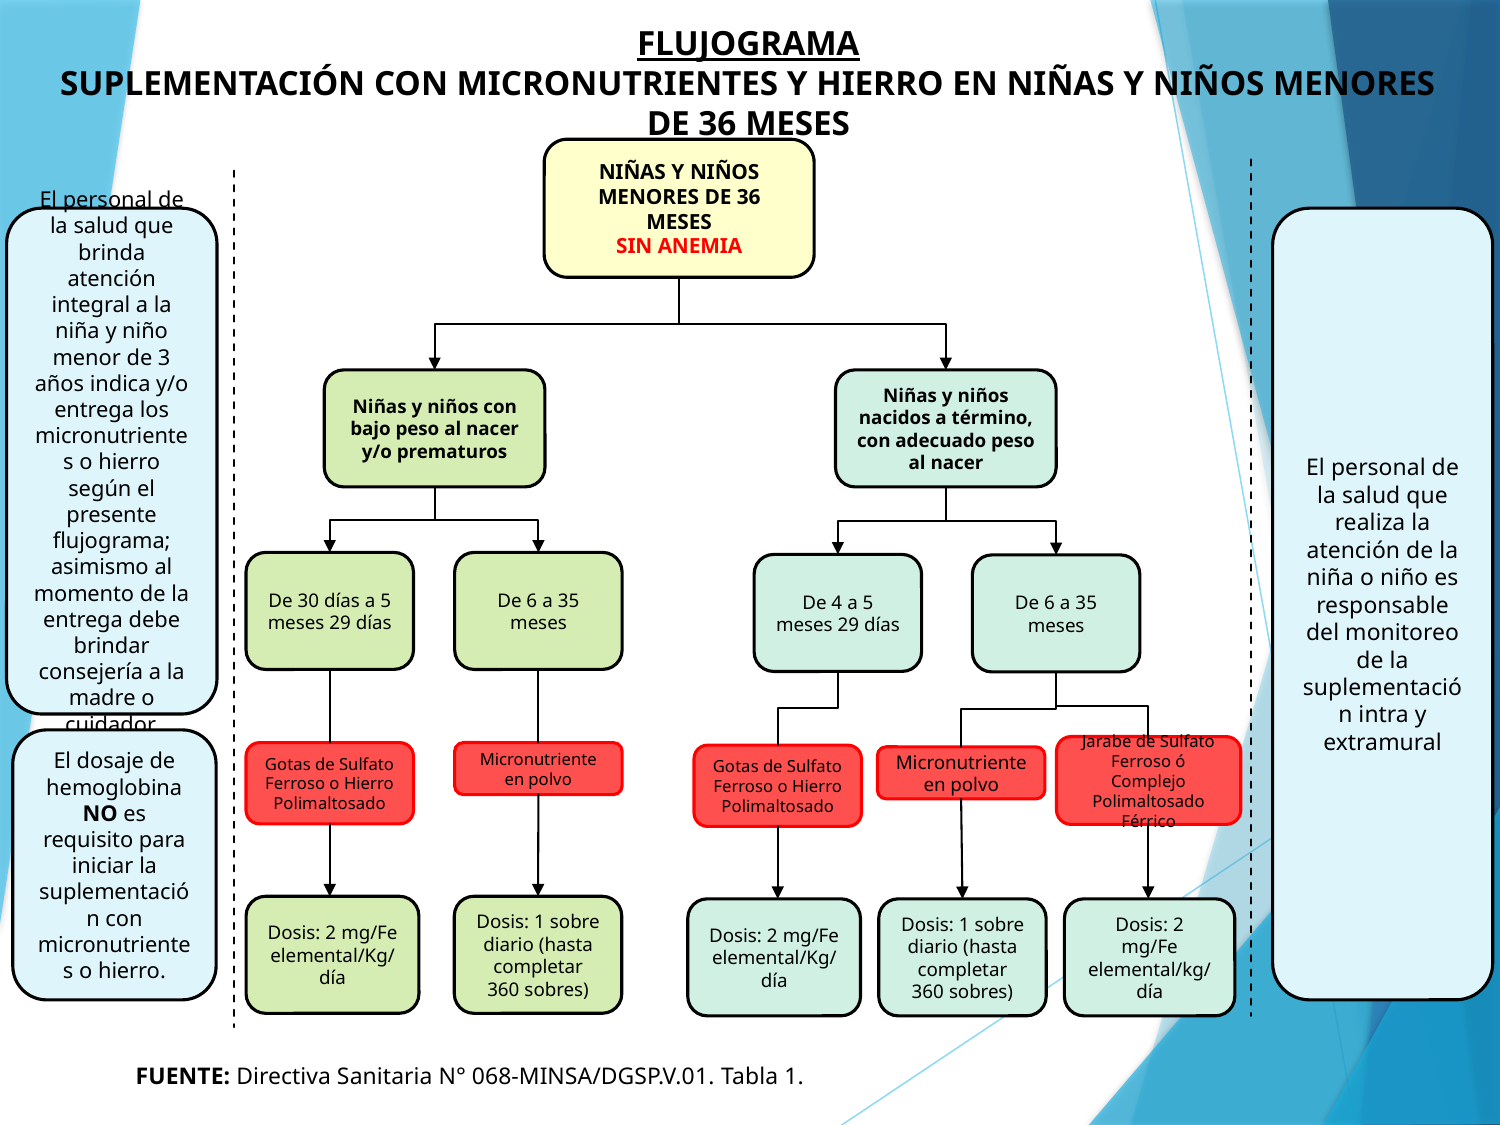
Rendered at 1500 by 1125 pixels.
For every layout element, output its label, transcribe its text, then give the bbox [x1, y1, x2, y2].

text_box El dosaje de hemoglobina NO es requisito para iniciar la suplementación con micronutrientes o hierro. [11, 728, 218, 1002]
text_box FLUJOGRAMA SUPLEMENTACIÓN CON MICRONUTRIENTES Y HIERRO EN NIÑAS Y NIÑOS MENORES DE 36 MESES [21, 38, 1476, 126]
text_box FUENTE: Directiva Sanitaria N° 068-MINSA/DGSP.V.01. Tabla 1. [0, 1050, 947, 1100]
text_box El personal de la salud que brinda atención integral a la niña y niño menor de 3 años indica y/o entrega los micronutrientes o hierro según el presente flujograma; asimismo al momento de la entrega debe brindar consejería a la madre o cuidador. [4, 206, 219, 716]
text_box El personal de la salud que realiza la atención de la niña o niño es responsable del monitoreo de la suplementación intra y extramural [1271, 206, 1495, 1002]
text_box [245, 138, 1242, 1017]
